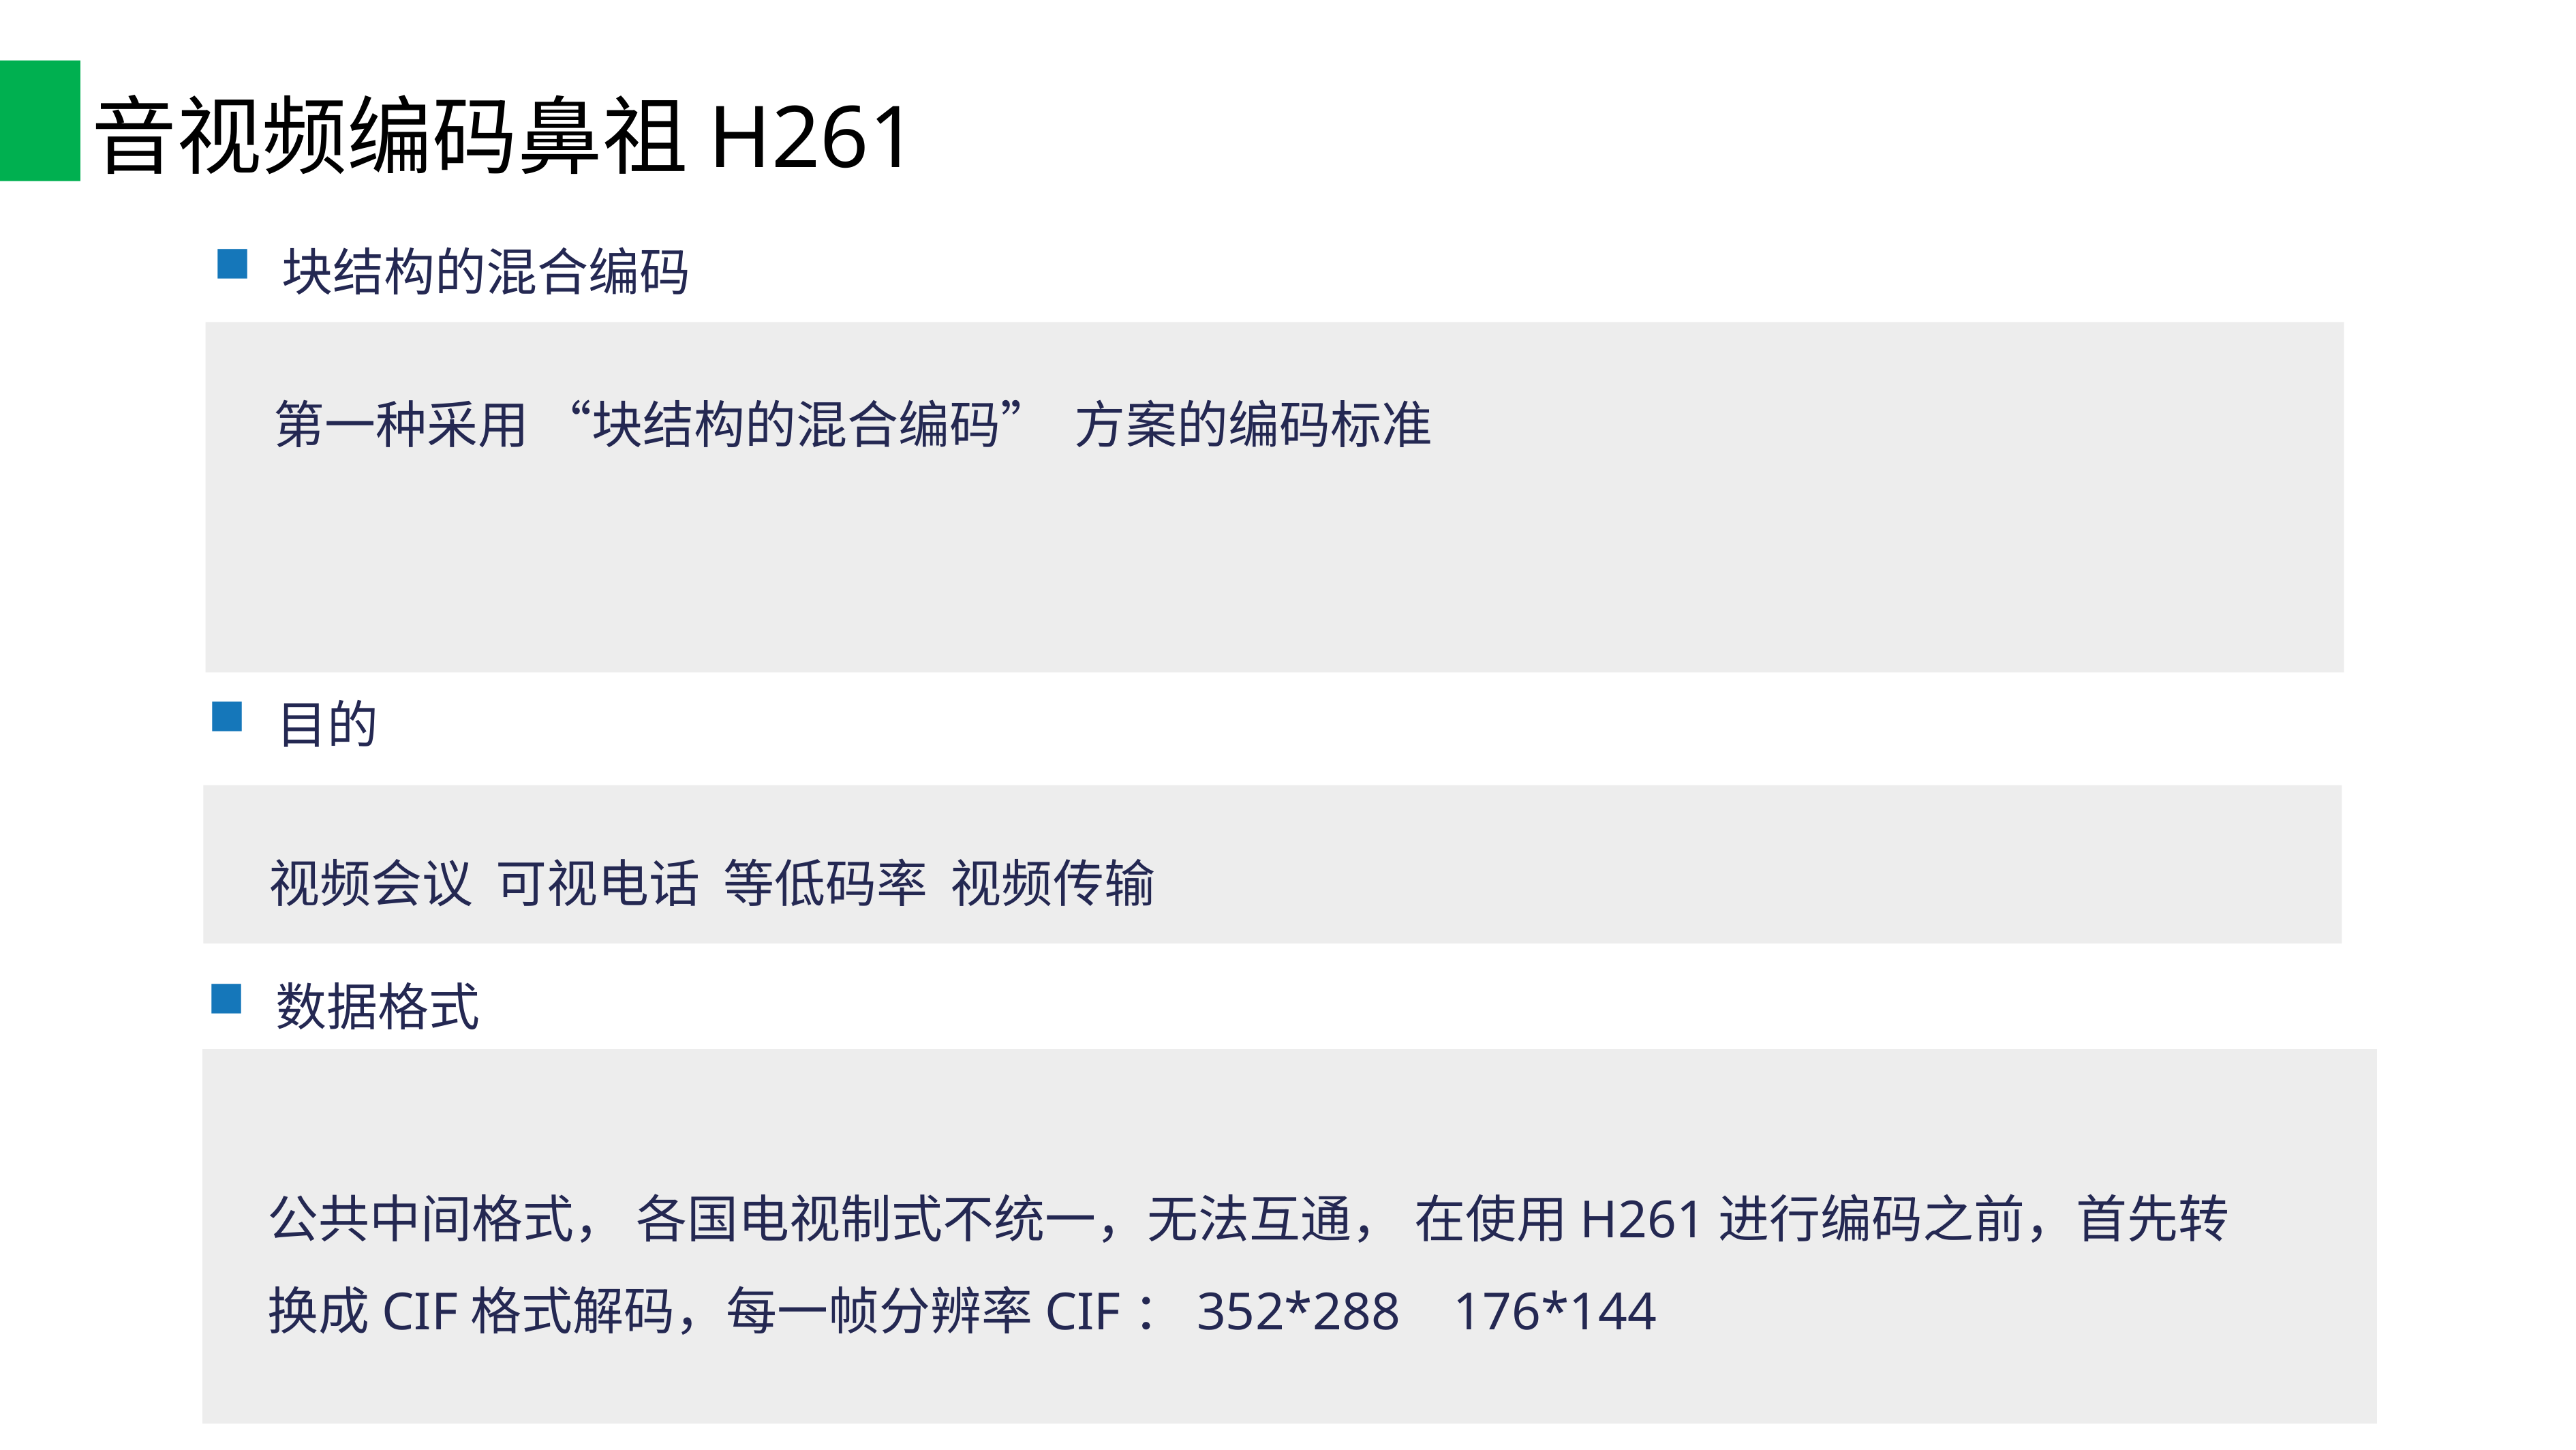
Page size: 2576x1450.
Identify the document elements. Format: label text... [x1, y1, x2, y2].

text_box [203, 785, 2342, 943]
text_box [205, 322, 2344, 673]
text_box 视频会议 可视电话 等低码率 视频传输 [264, 815, 2243, 918]
text_box 块结构的混合编码 [203, 204, 2261, 306]
text_box [202, 1049, 2377, 1424]
text_box 目的 [203, 656, 2183, 759]
text_box 数据格式 [202, 939, 2182, 1041]
text_box 公共中间格式， 各国电视制式不统一，无法互通， 在使用H261进行编码之前，首先转换成CIF格式解码，每一帧分辨率CIF：352*288 176*144 [262, 1151, 2242, 1437]
title 音视频编码鼻祖H261 [81, 0, 2303, 280]
